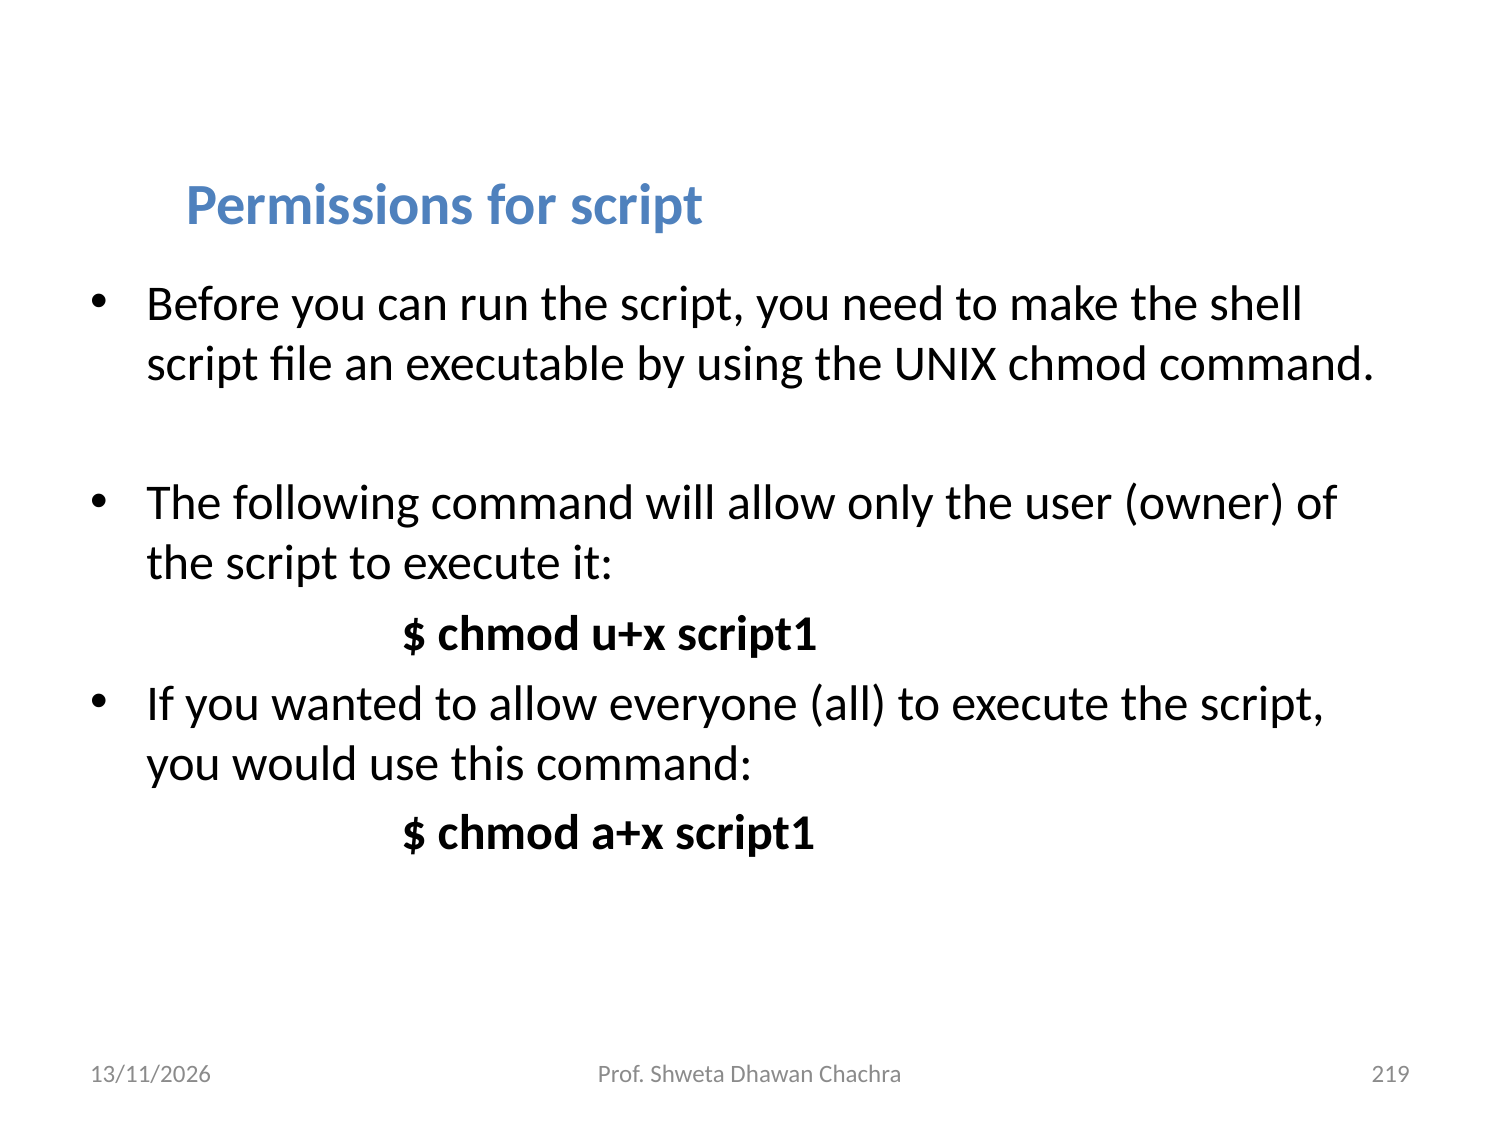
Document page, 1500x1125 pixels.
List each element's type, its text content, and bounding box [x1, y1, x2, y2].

list Before you can run the script, you need to make the shell script file an executable by using the UNIX chmod command. The following command will allow only the user (owner) of the script to execute it: $ chmod u+x script1 If you wanted to allow everyone (all) to execute the script, you would use this command: $ chmod a+x script1 [75, 262, 1425, 1005]
footer Prof. Shweta Dhawan Chachra [512, 1042, 988, 1103]
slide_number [75, 1042, 425, 1103]
text_box Permissions for script [171, 168, 1324, 244]
slide_number 219 [1074, 1042, 1425, 1103]
